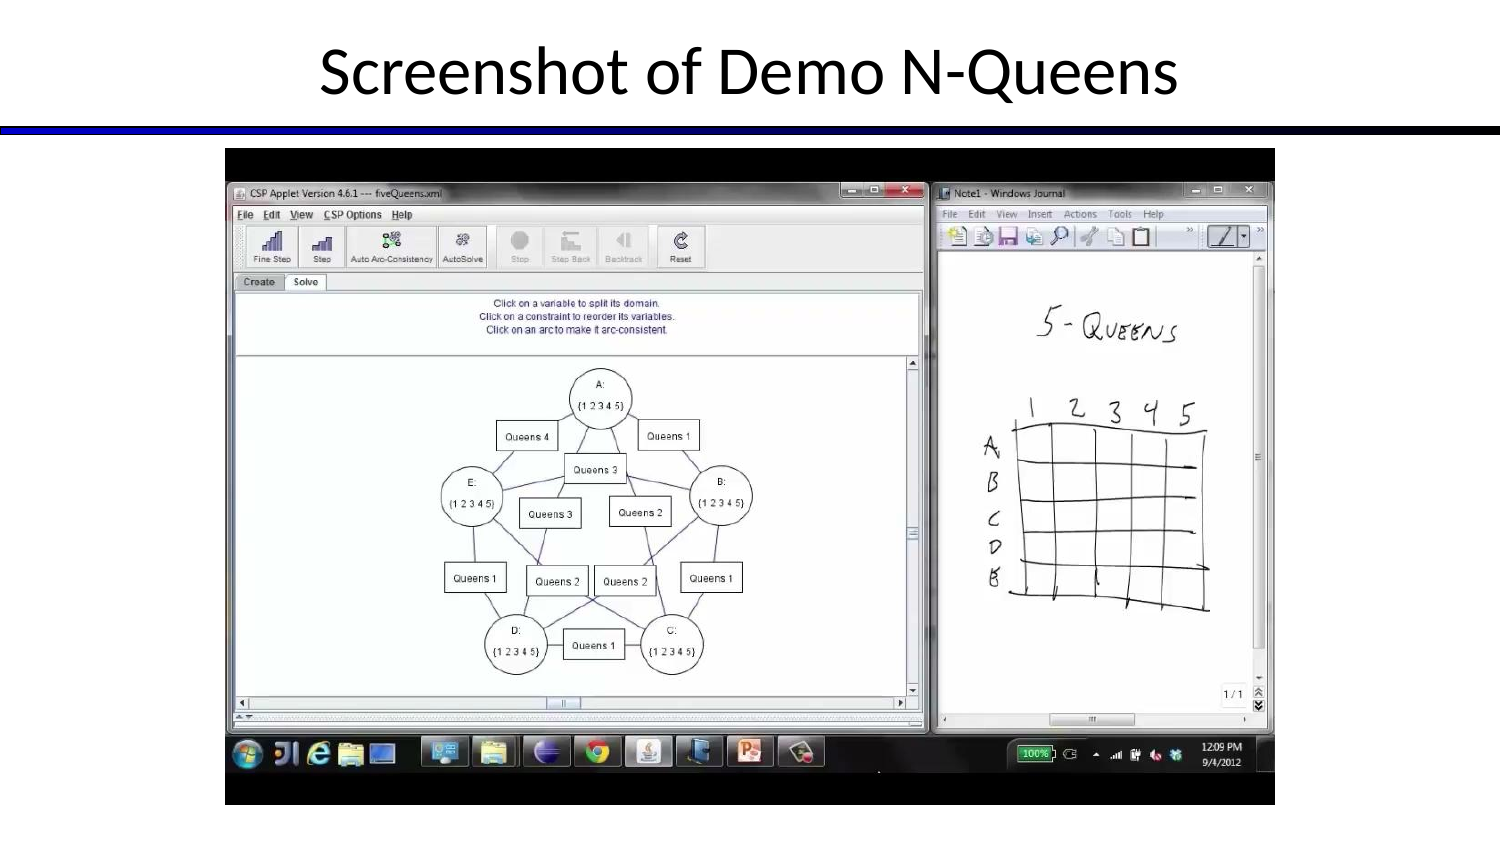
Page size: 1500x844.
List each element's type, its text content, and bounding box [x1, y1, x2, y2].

title Screenshot of Demo N-Queens [0, 0, 1500, 138]
picture [224, 148, 1276, 806]
